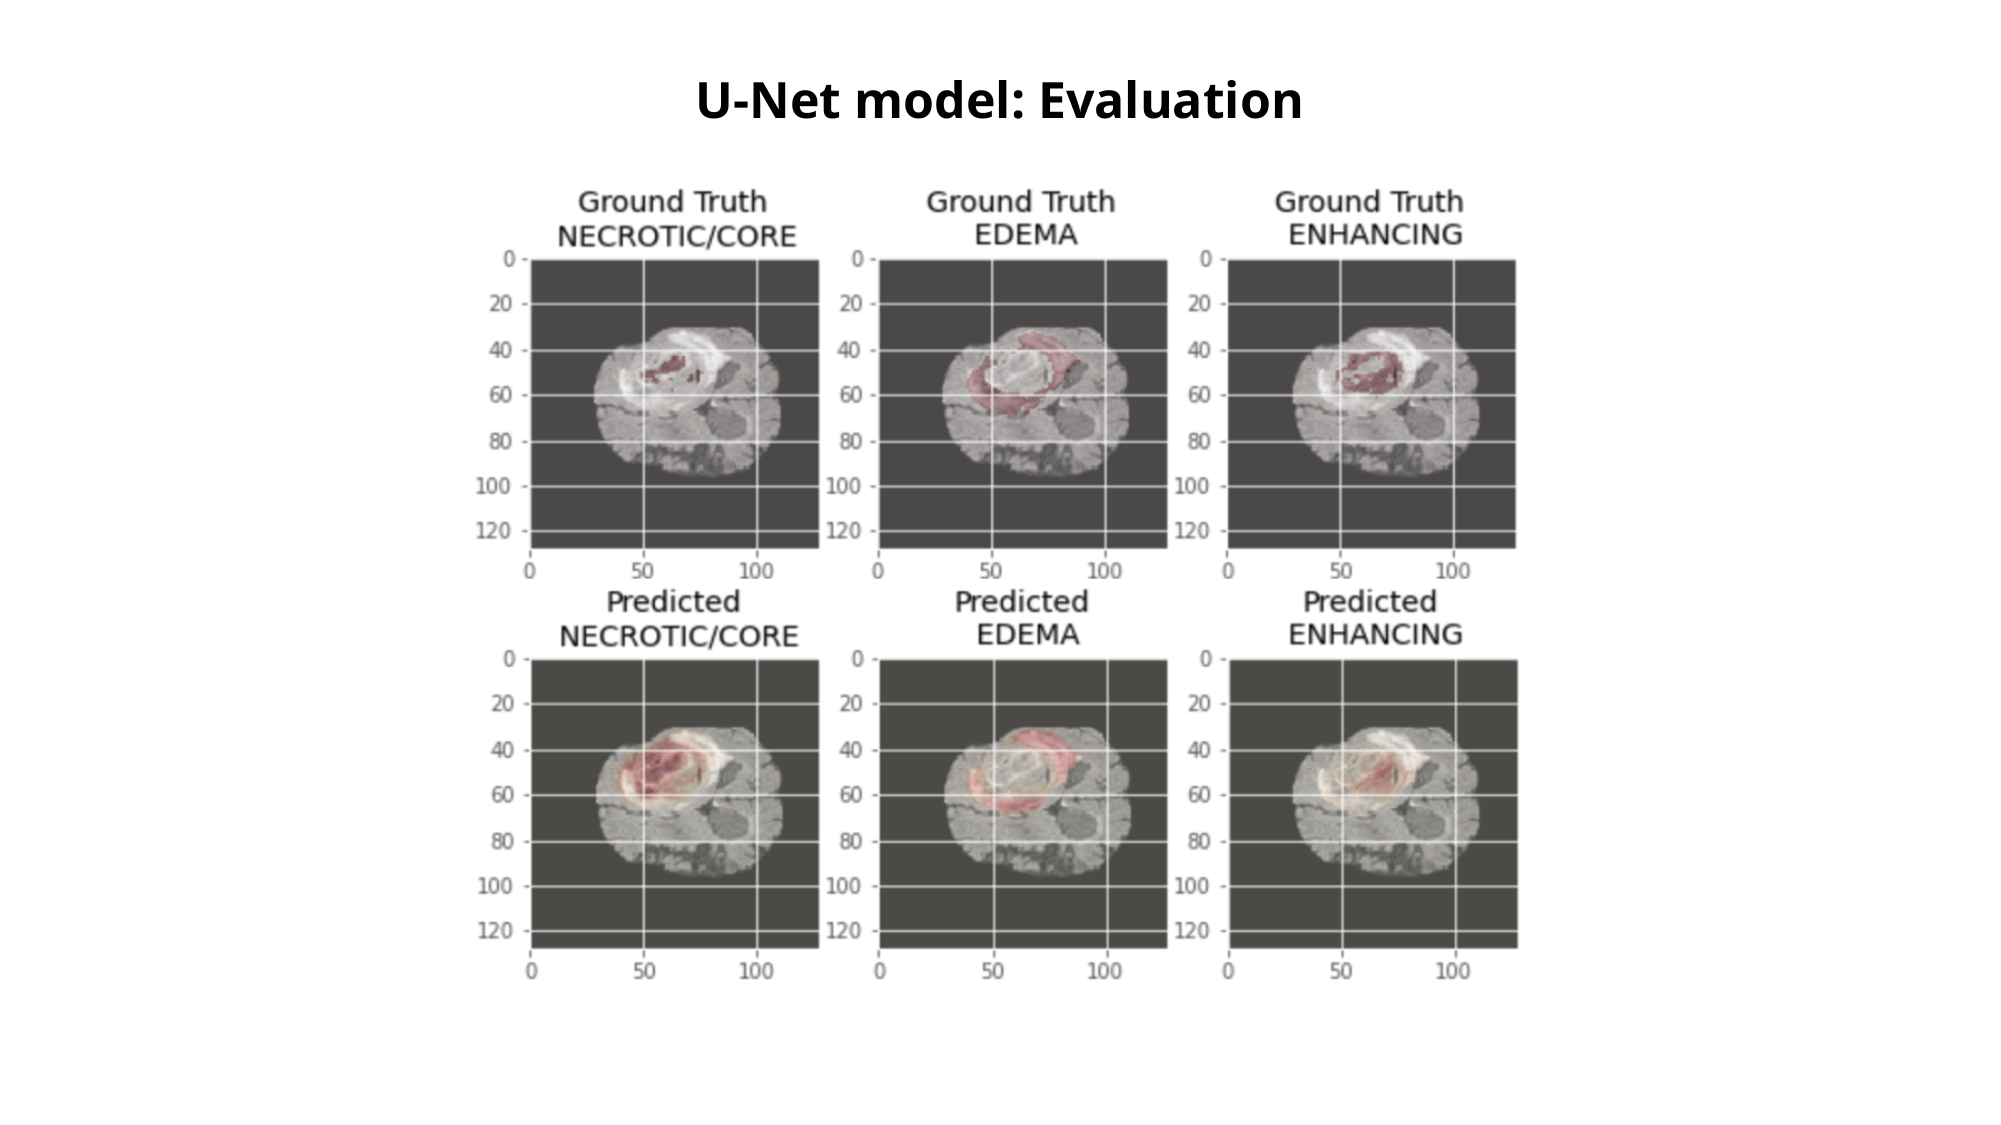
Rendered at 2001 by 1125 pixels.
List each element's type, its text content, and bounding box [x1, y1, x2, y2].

picture [467, 181, 1533, 990]
text_box U-Net model: Evaluation [496, 61, 1504, 137]
